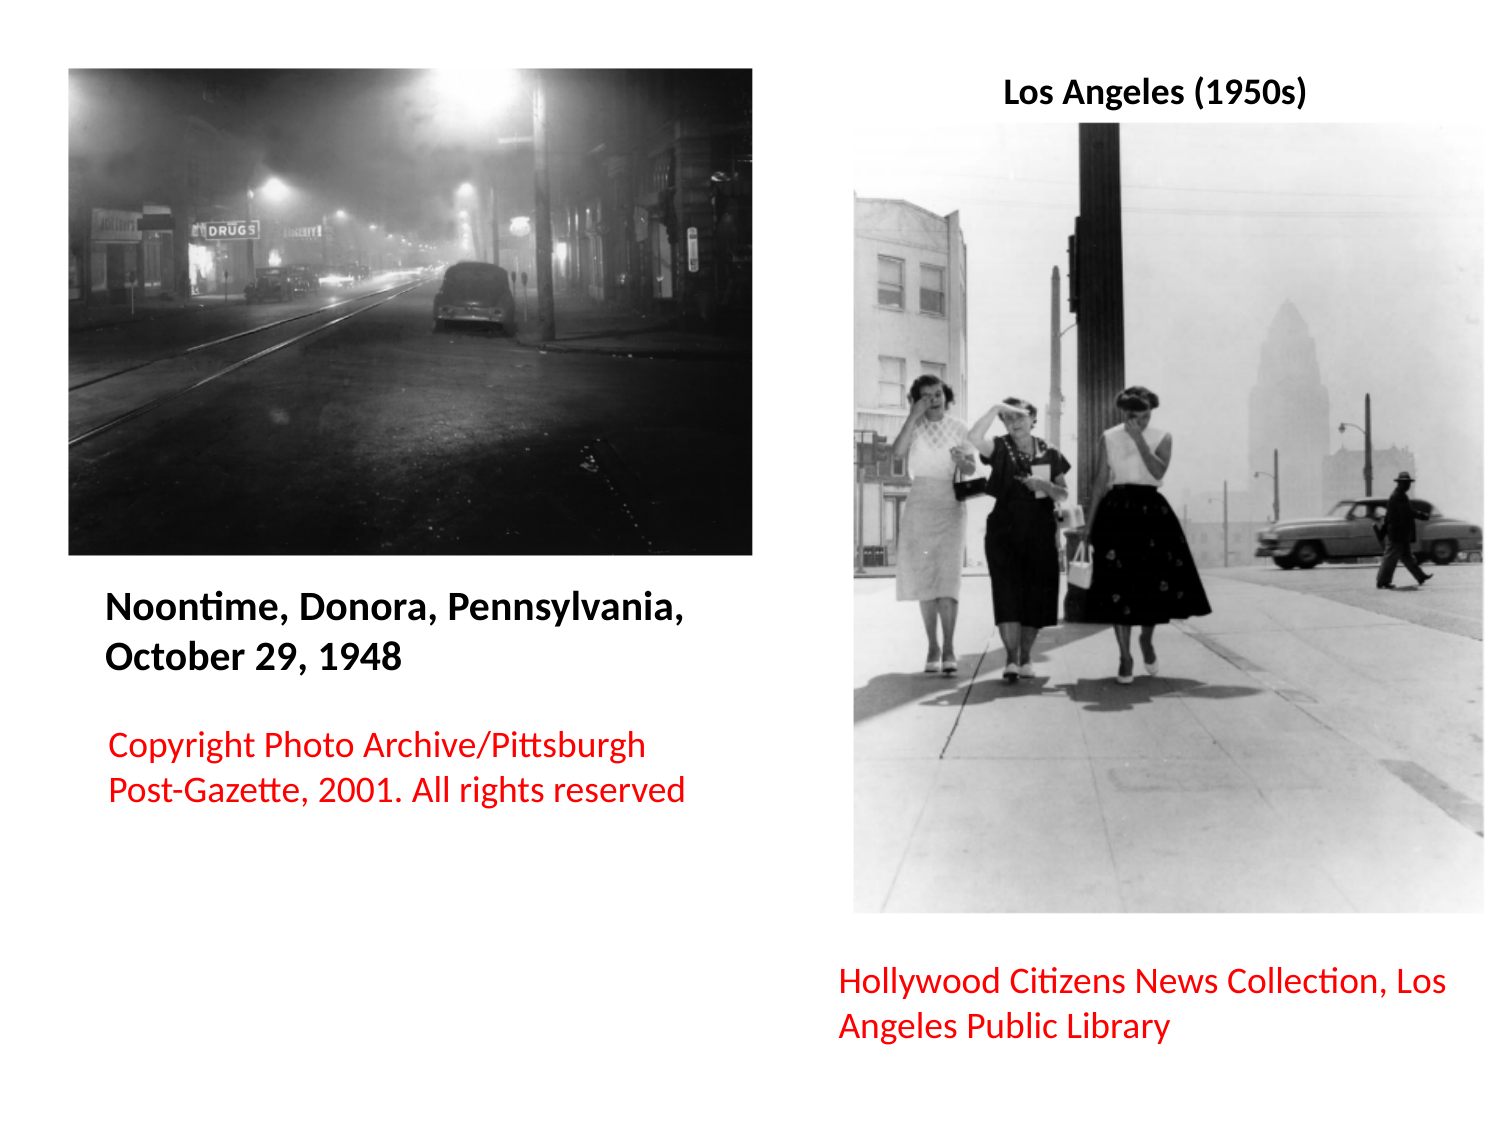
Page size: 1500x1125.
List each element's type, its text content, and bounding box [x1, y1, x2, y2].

text_box Copyright Photo Archive/Pittsburgh Post-Gazette, 2001. All rights reserved [93, 712, 743, 818]
picture [62, 62, 762, 562]
picture [832, 120, 1500, 915]
text_box Los Angeles (1950s) [988, 60, 1324, 119]
text_box Noontime, Donora, Pennsylvania, October 29, 1948 [90, 571, 738, 687]
text_box Hollywood Citizens News Collection, Los Angeles Public Library [823, 949, 1488, 1054]
